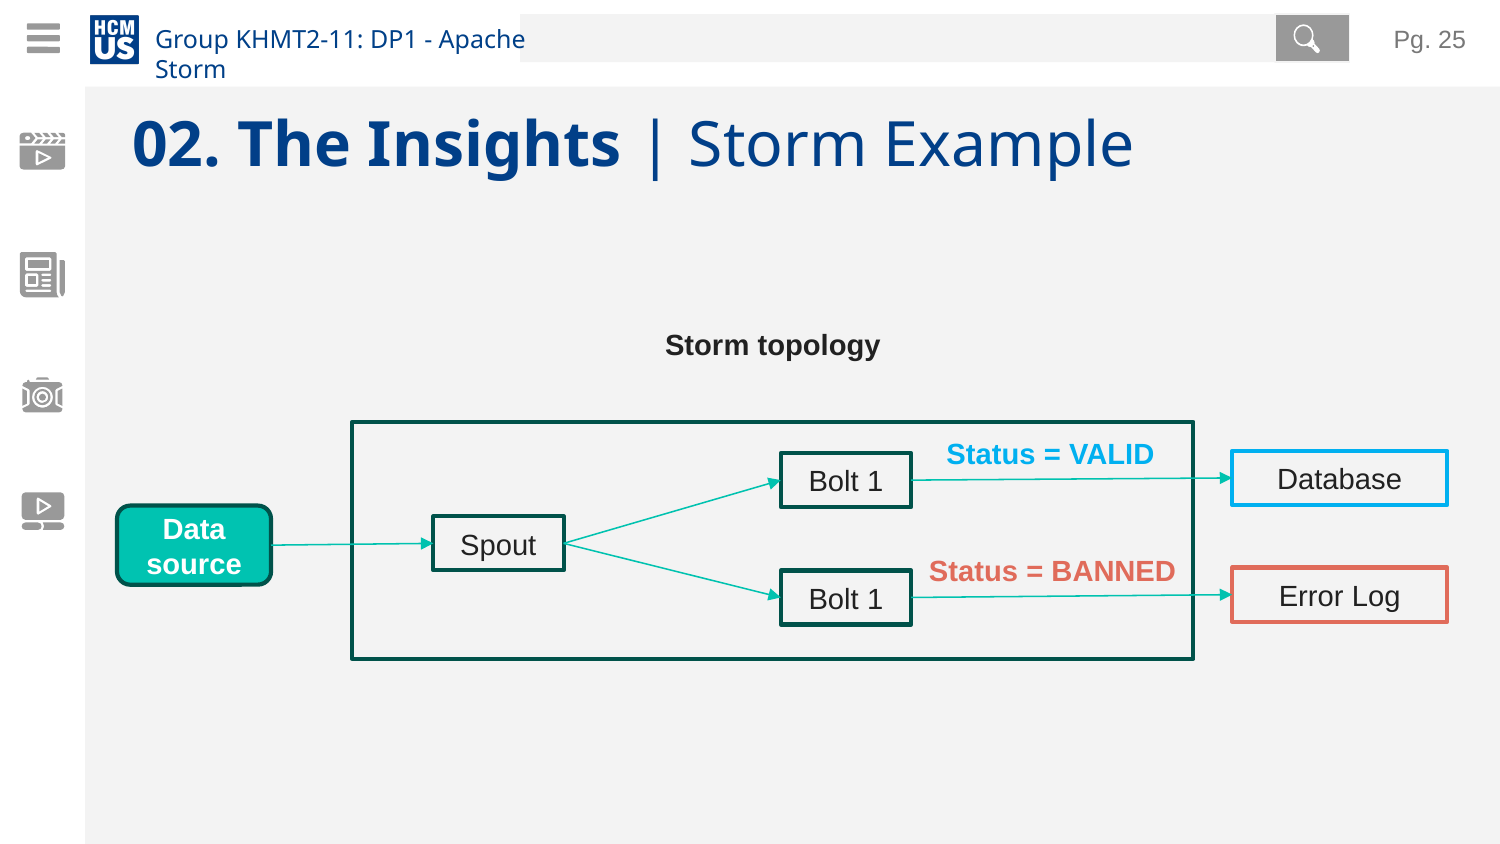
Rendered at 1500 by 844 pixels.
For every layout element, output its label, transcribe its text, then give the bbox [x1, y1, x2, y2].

title 02. The Insights | Storm Example [116, 88, 1383, 195]
text_box Bolt 1 [780, 570, 912, 625]
text_box Bolt 1 [780, 453, 912, 508]
text_box [786, 490, 1194, 593]
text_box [563, 479, 782, 542]
text_box Database [1232, 450, 1448, 505]
text_box Error Log [1232, 567, 1448, 622]
text_box Spout [433, 516, 558, 571]
text_box [352, 421, 1194, 542]
text_box Data source [116, 505, 272, 585]
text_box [910, 594, 1233, 598]
text_box [352, 554, 1194, 659]
text_box Status = BANNED [913, 545, 1194, 593]
picture [87, 12, 142, 67]
text_box Status = VALID [931, 428, 1174, 476]
slide_number Pg. ‹#› [1143, 15, 1482, 61]
text_box Storm topology [539, 304, 1007, 384]
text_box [910, 477, 1233, 481]
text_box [563, 543, 782, 598]
